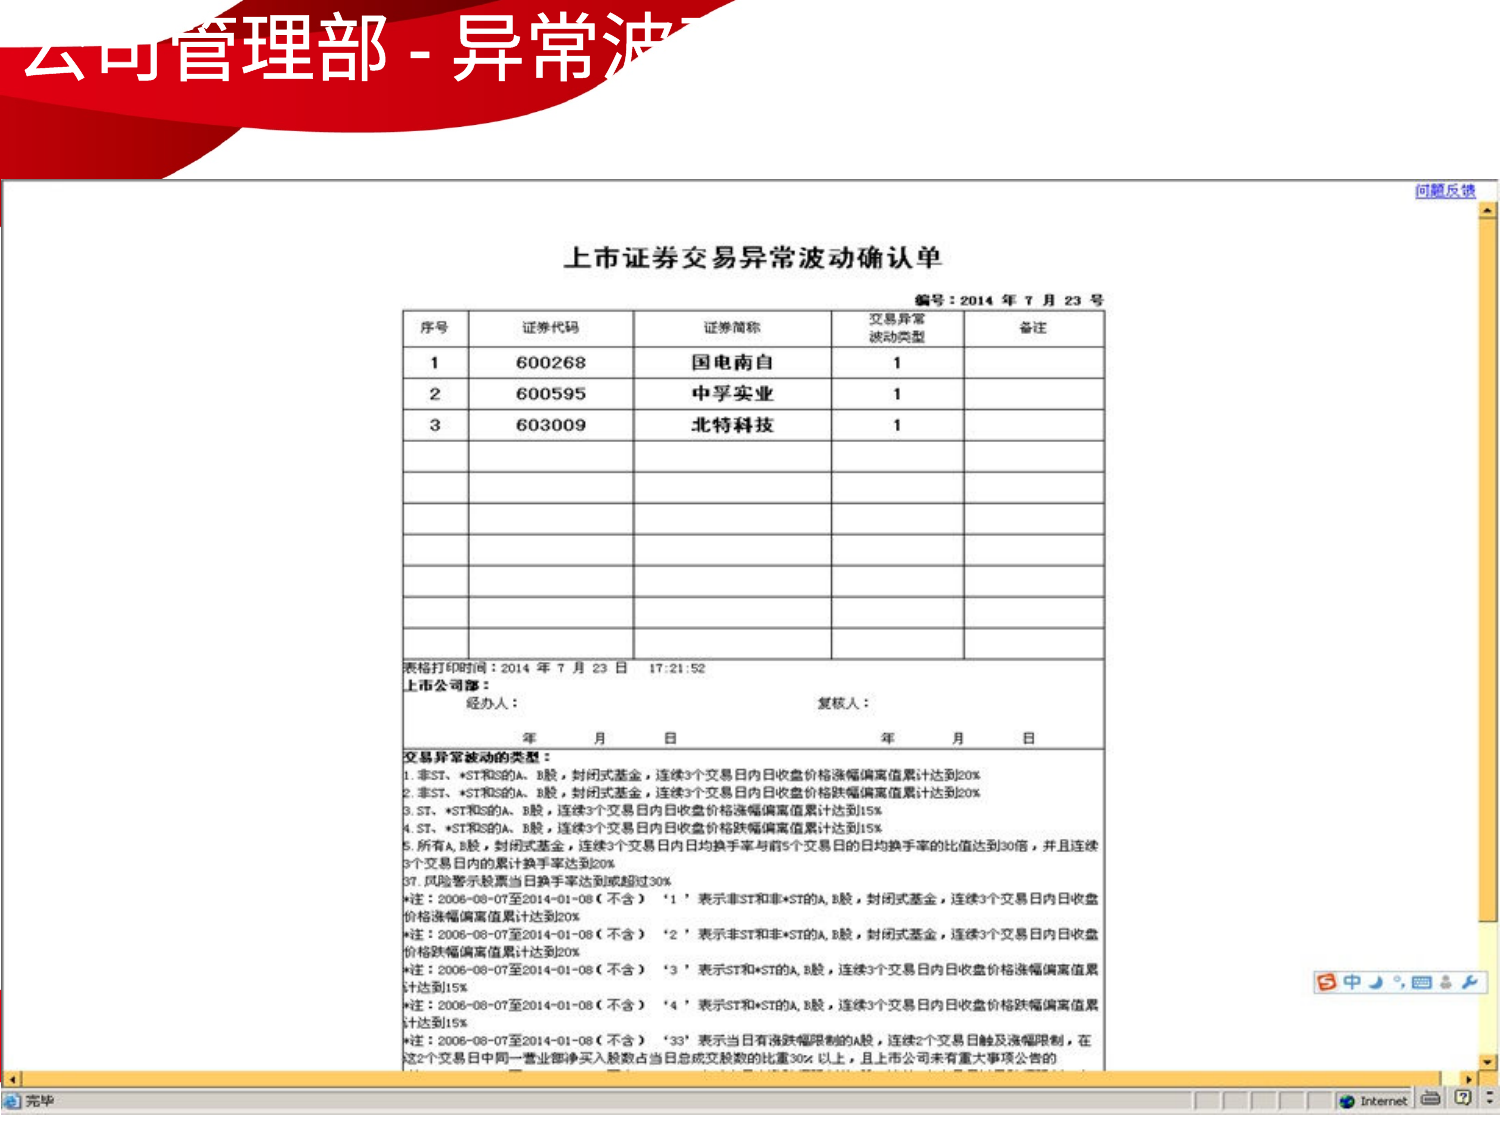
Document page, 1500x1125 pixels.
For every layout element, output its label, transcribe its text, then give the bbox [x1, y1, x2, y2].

picture [0, 0, 1500, 1125]
text_box 公司管理部-异常波动证券 [0, 0, 1447, 180]
